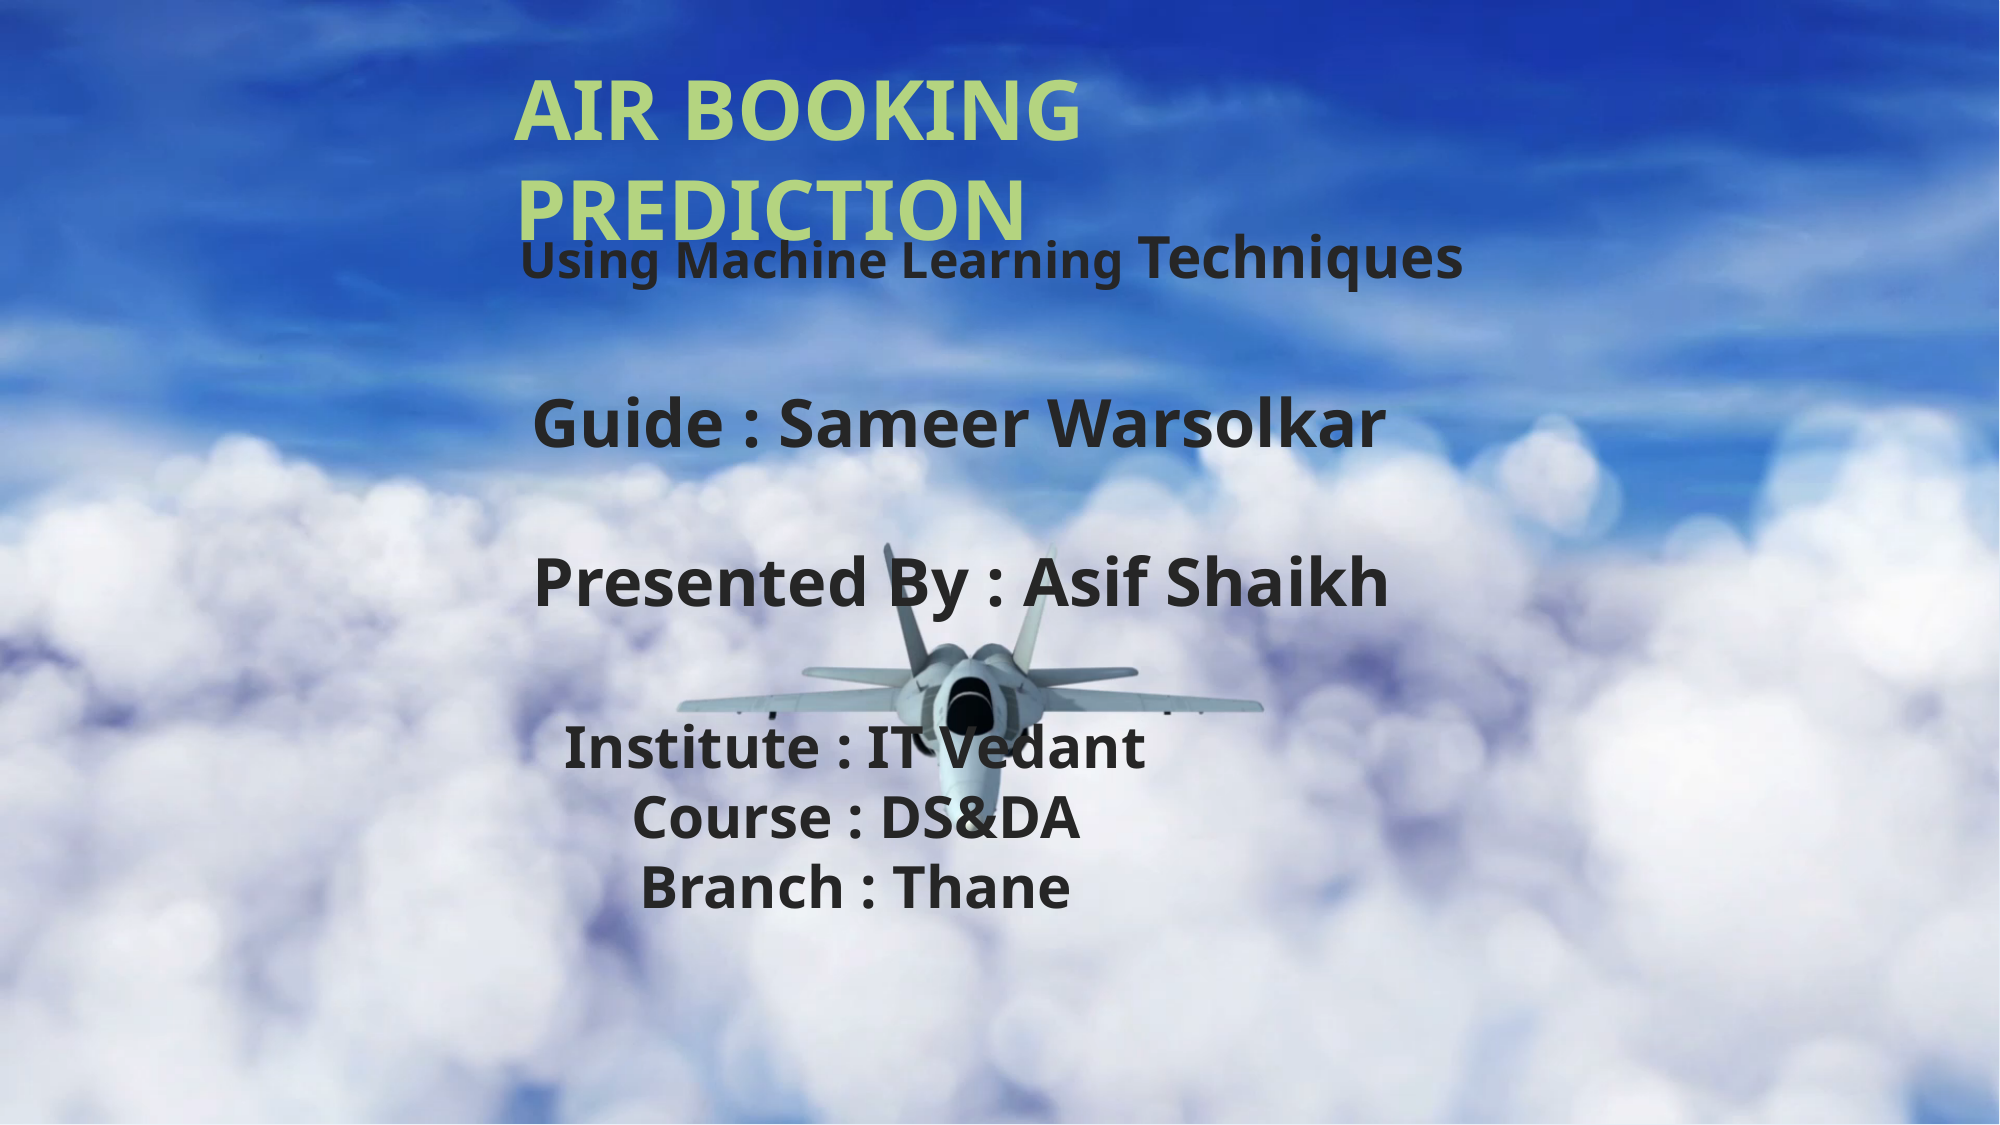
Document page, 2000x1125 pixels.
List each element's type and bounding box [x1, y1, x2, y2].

text_box [0, 0, 2000, 1125]
